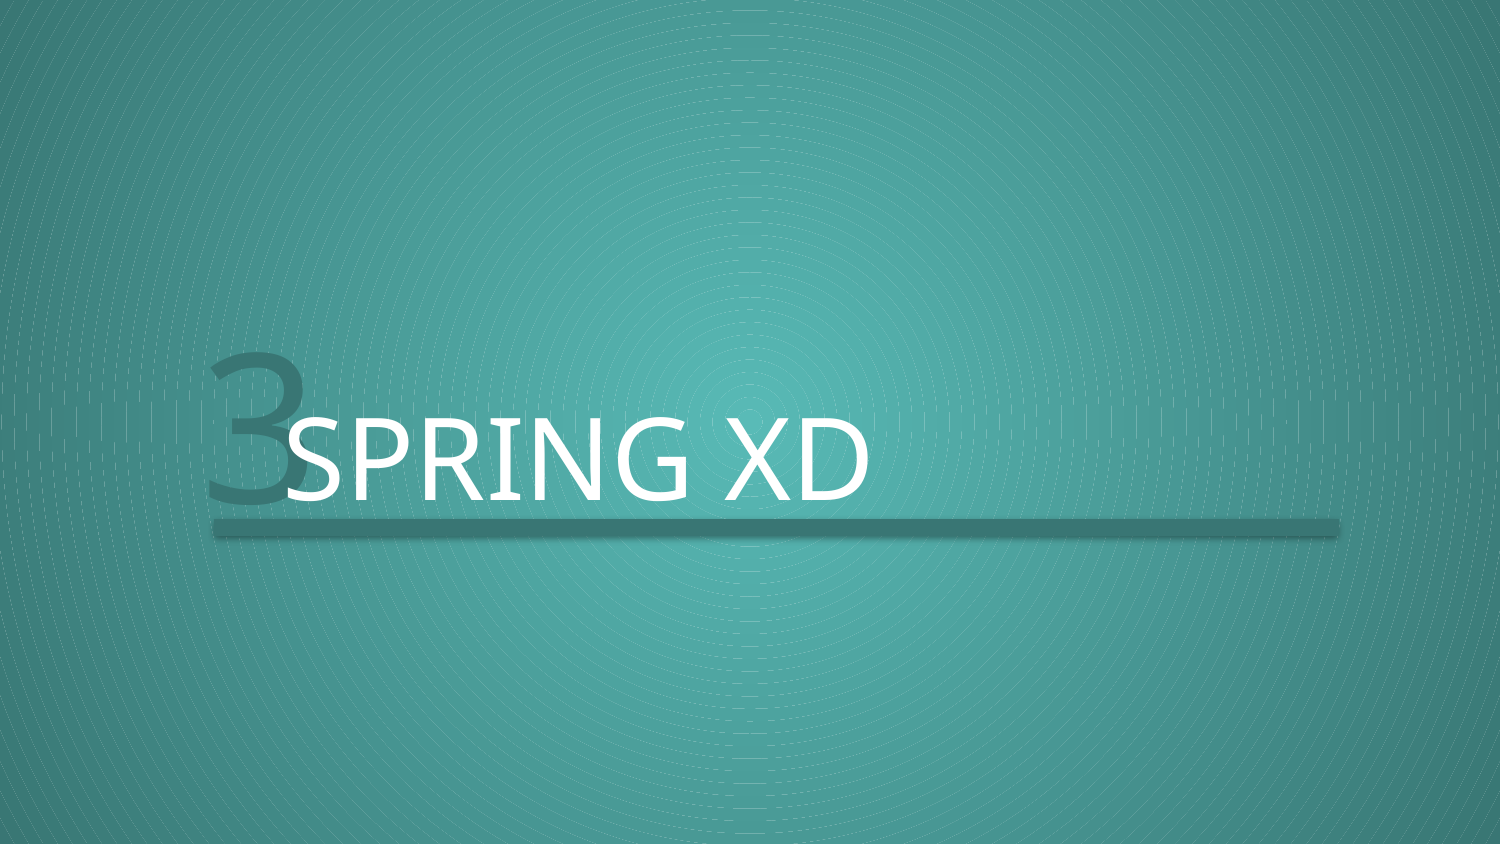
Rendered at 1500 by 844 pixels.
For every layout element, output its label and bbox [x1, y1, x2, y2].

text_box [194, 287, 1340, 556]
